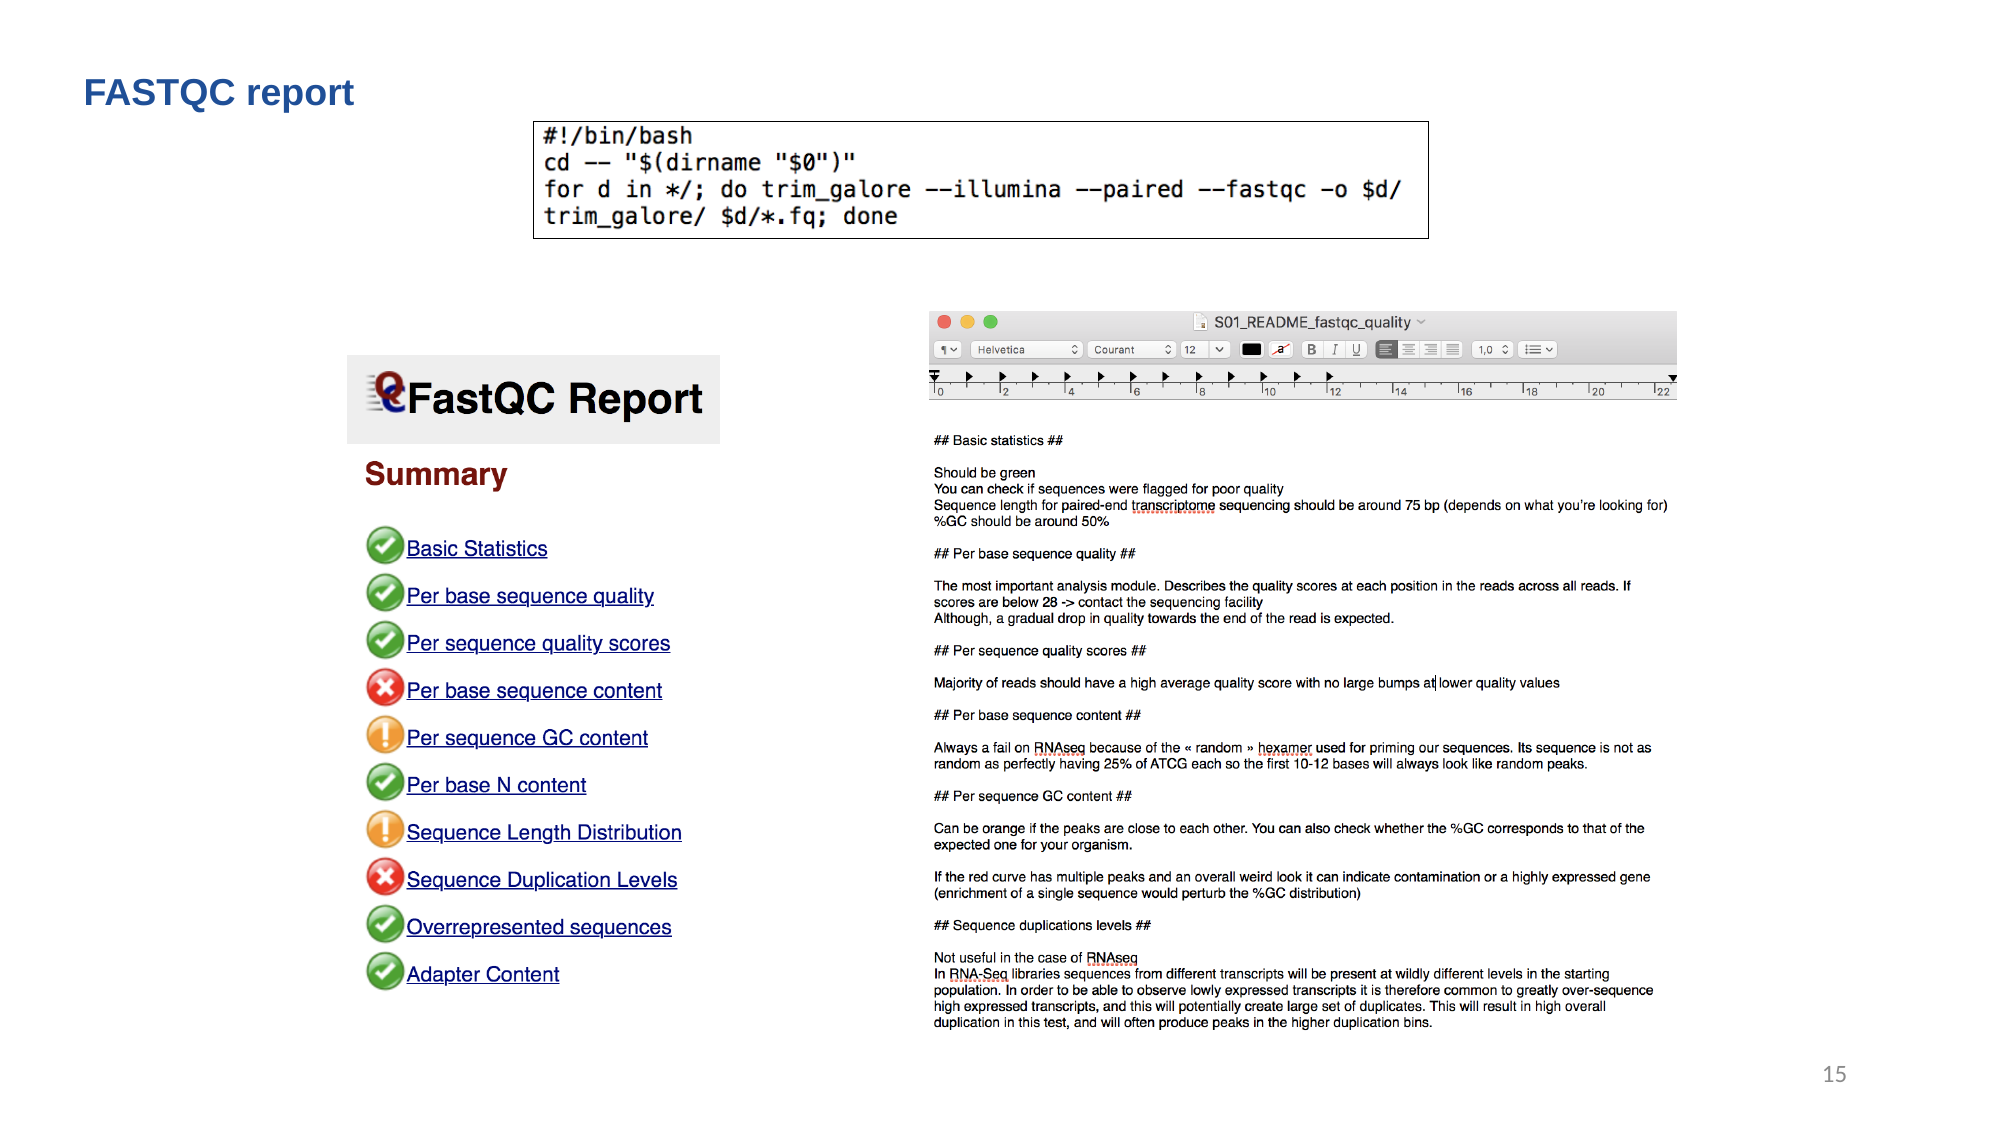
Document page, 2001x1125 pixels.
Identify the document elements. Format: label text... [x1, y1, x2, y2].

picture [533, 121, 1429, 239]
picture [929, 311, 1677, 1043]
text_box FASTQC report [69, 60, 1183, 121]
slide_number 15 [1412, 1042, 1863, 1103]
picture [346, 355, 720, 999]
